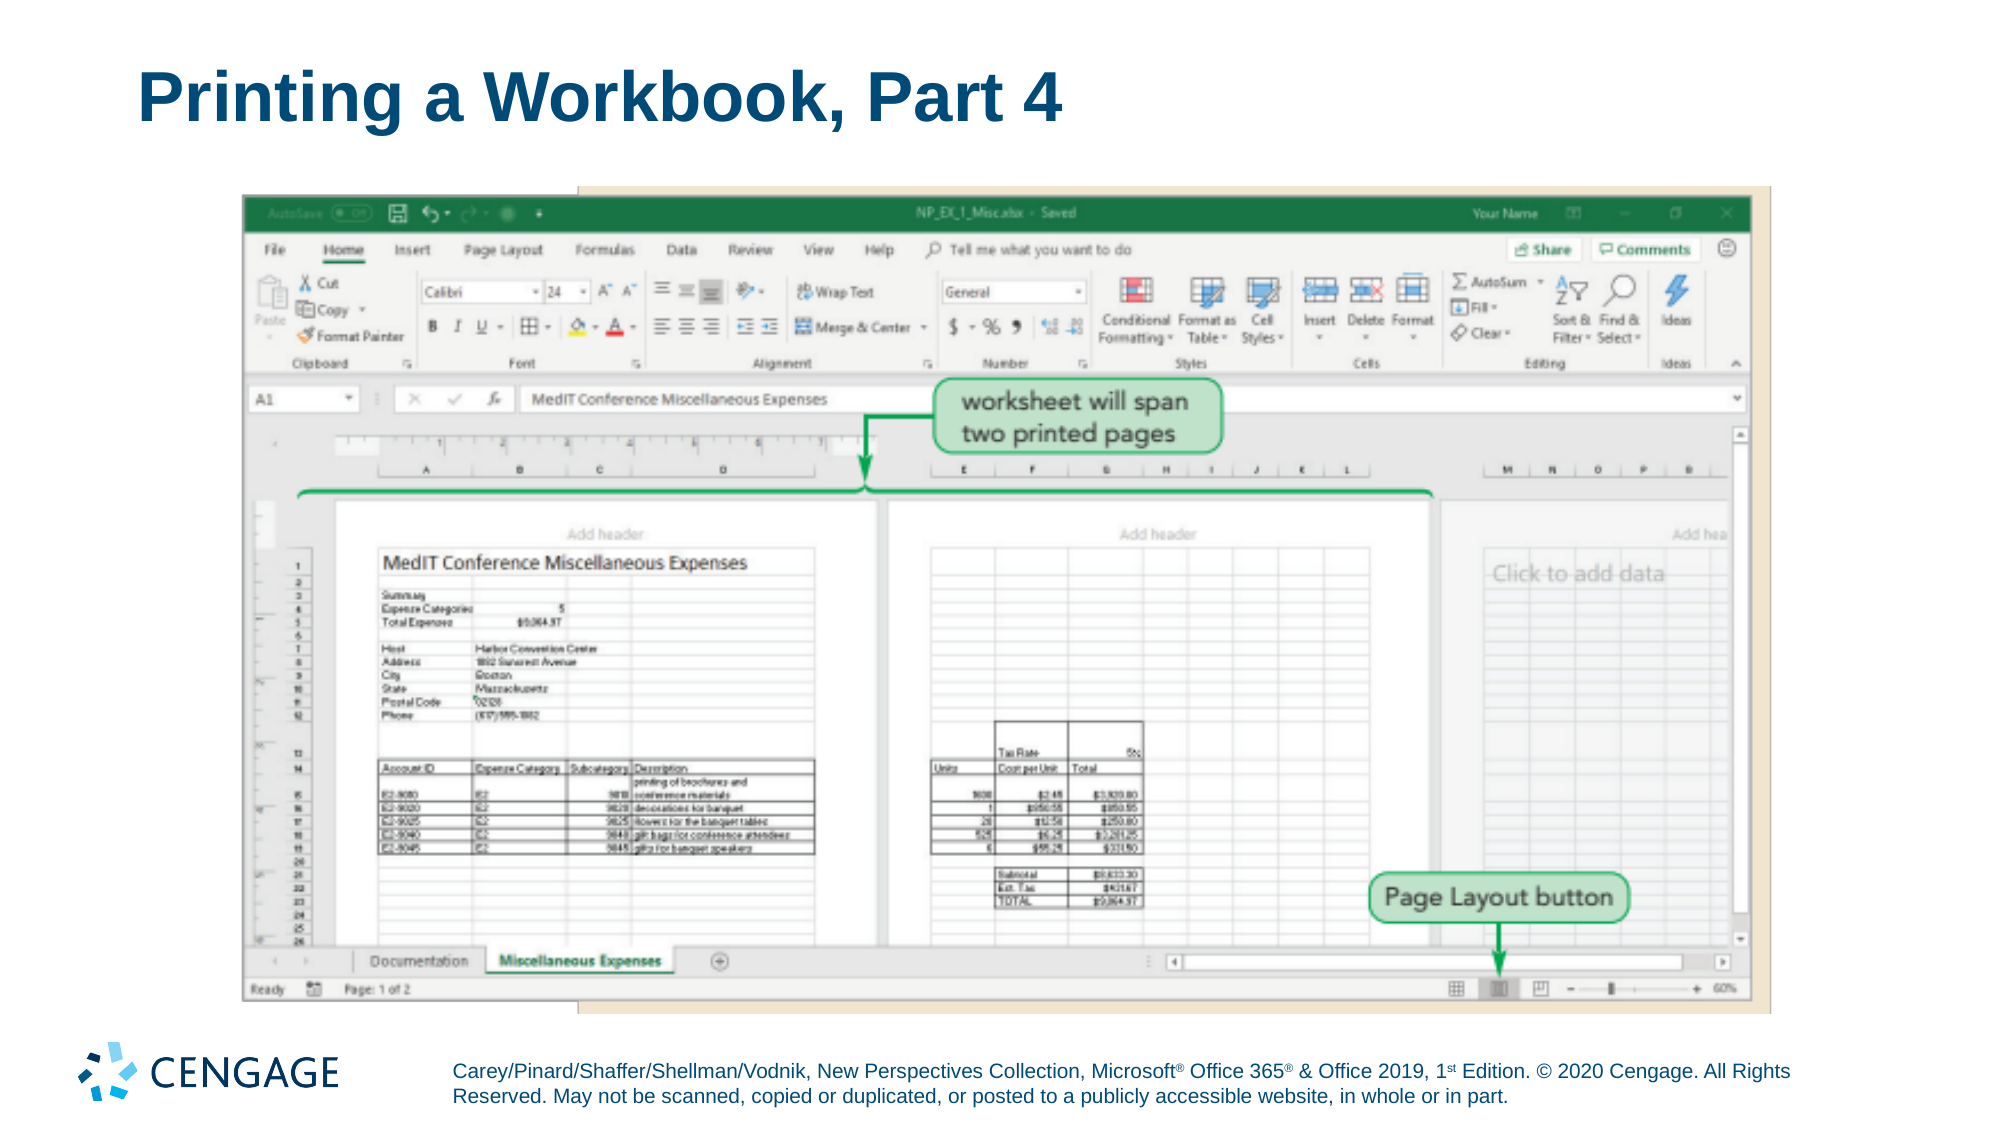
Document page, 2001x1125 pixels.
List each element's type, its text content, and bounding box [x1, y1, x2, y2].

title Printing a Workbook, Part 4 [137, 59, 1863, 171]
picture [78, 1042, 338, 1101]
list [212, 186, 1789, 1014]
